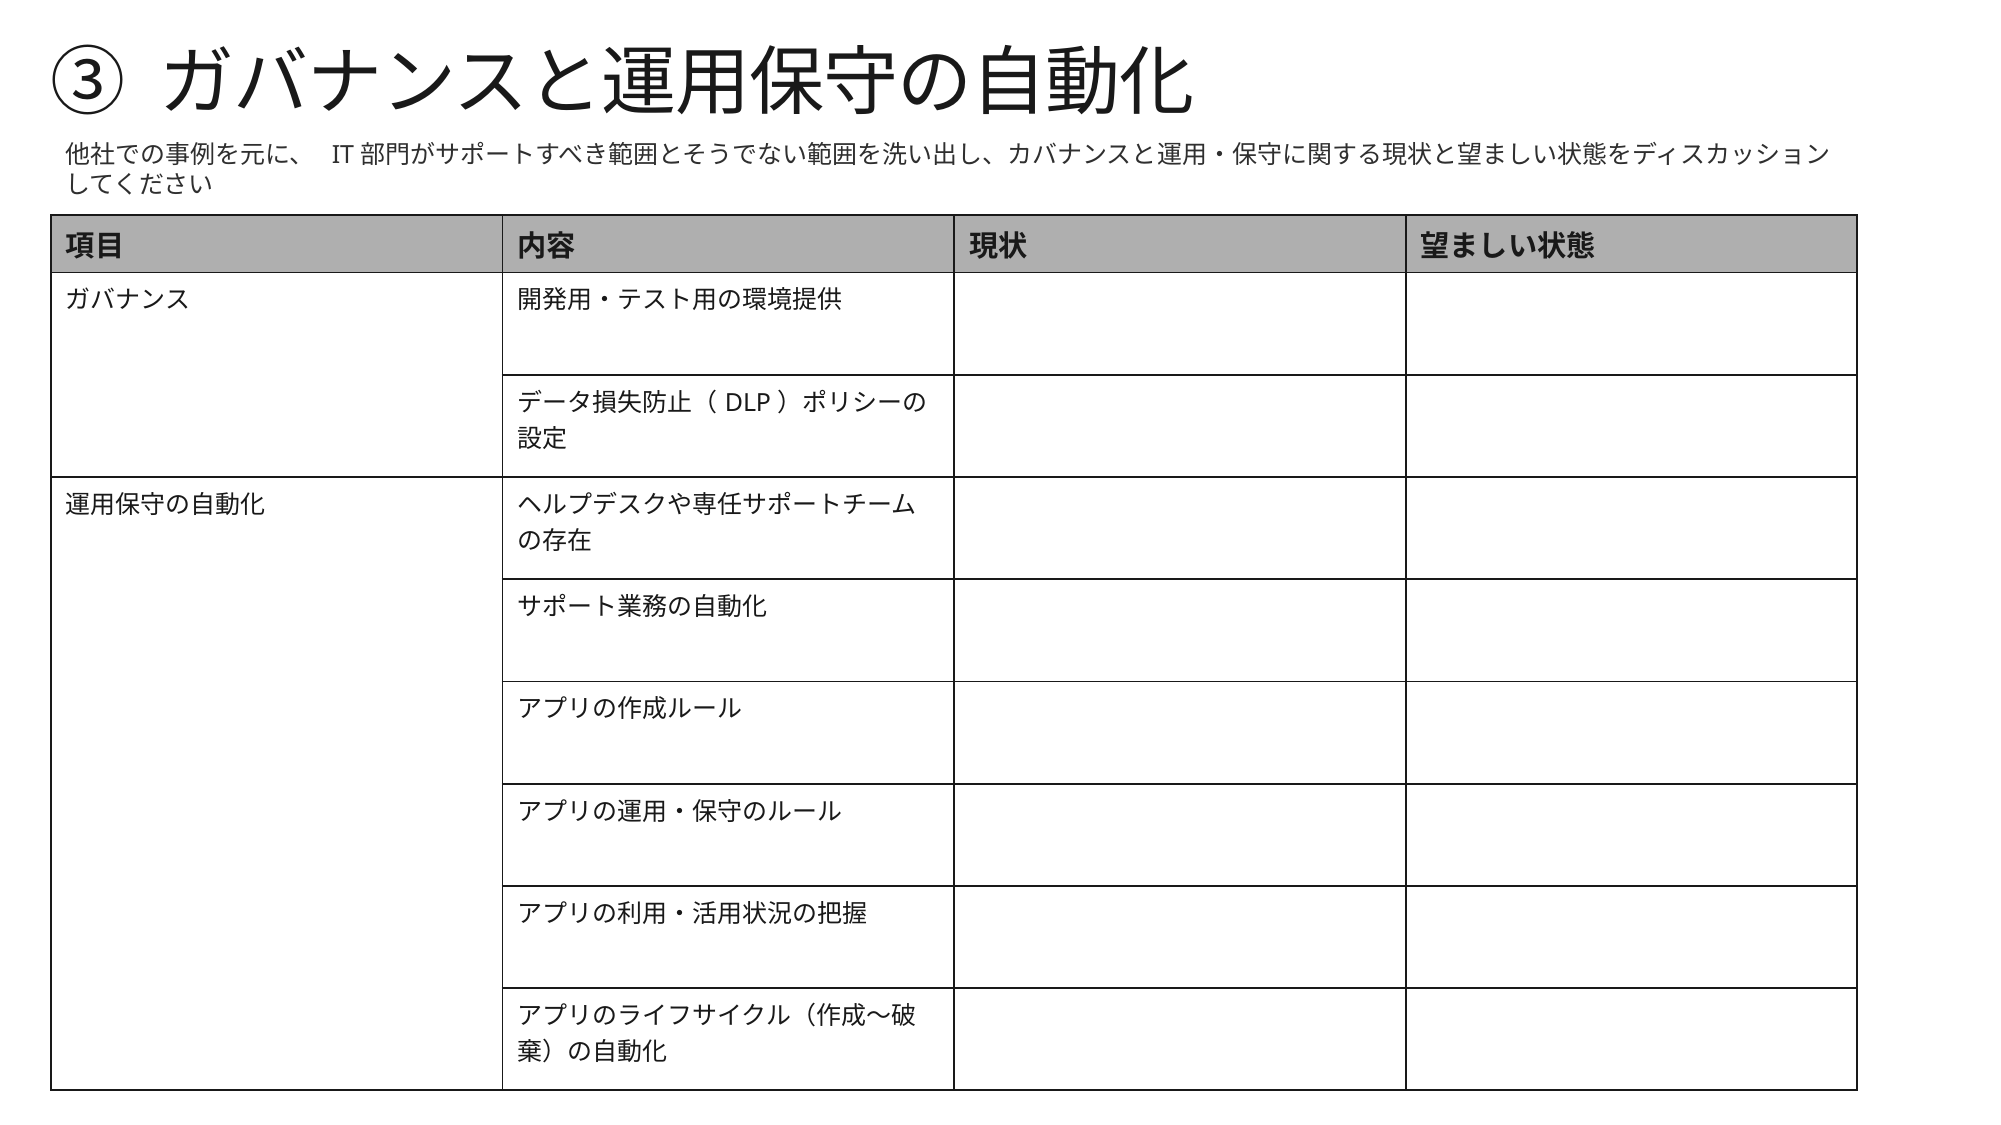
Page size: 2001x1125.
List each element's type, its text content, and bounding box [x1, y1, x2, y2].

table_cell [955, 682, 1405, 783]
table_cell ガバナンス [52, 273, 502, 476]
table_cell アプリの利用・活用状況の把握 [503, 887, 953, 987]
table_cell アプリの作成ルール [503, 682, 953, 783]
table_cell [955, 273, 1405, 374]
table_header 内容 [503, 216, 953, 272]
table_cell [1407, 682, 1856, 783]
table_cell アプリの運用・保守のルール [503, 785, 953, 885]
text_box 他社での事例を元に、 IT部門がサポートすべき範囲とそうでない範囲を洗い出し、カバナンスと運用・保守に関する現状と望ましい状態をディスカッションしてください [50, 124, 1858, 214]
table_header 望ましい状態 [1407, 216, 1856, 272]
table_cell [955, 580, 1405, 681]
table_cell [1407, 785, 1856, 885]
table_cell [955, 376, 1405, 476]
text_box ③ ガバナンスと運用保守の自動化 [50, 33, 1922, 124]
table_cell [955, 989, 1405, 1089]
table_cell [1407, 478, 1856, 578]
table_cell [955, 785, 1405, 885]
table_cell アプリのライフサイクル（作成～破棄）の自動化 [503, 989, 953, 1089]
table_cell [955, 887, 1405, 987]
table_cell 運用保守の自動化 [52, 478, 502, 1089]
table_cell サポート業務の自動化 [503, 580, 953, 681]
table_cell [1407, 887, 1856, 987]
table_cell ヘルプデスクや専任サポートチームの存在 [503, 478, 953, 578]
table_header 現状 [955, 216, 1405, 272]
table_cell [1407, 989, 1856, 1089]
table_cell データ損失防止（DLP）ポリシーの設定 [503, 376, 953, 476]
table_cell [1407, 376, 1856, 476]
table_cell [1407, 273, 1856, 374]
table_header 項目 [52, 216, 502, 272]
table_cell [1407, 580, 1856, 681]
table_cell [955, 478, 1405, 578]
table_cell 開発用・テスト用の環境提供 [503, 273, 953, 374]
